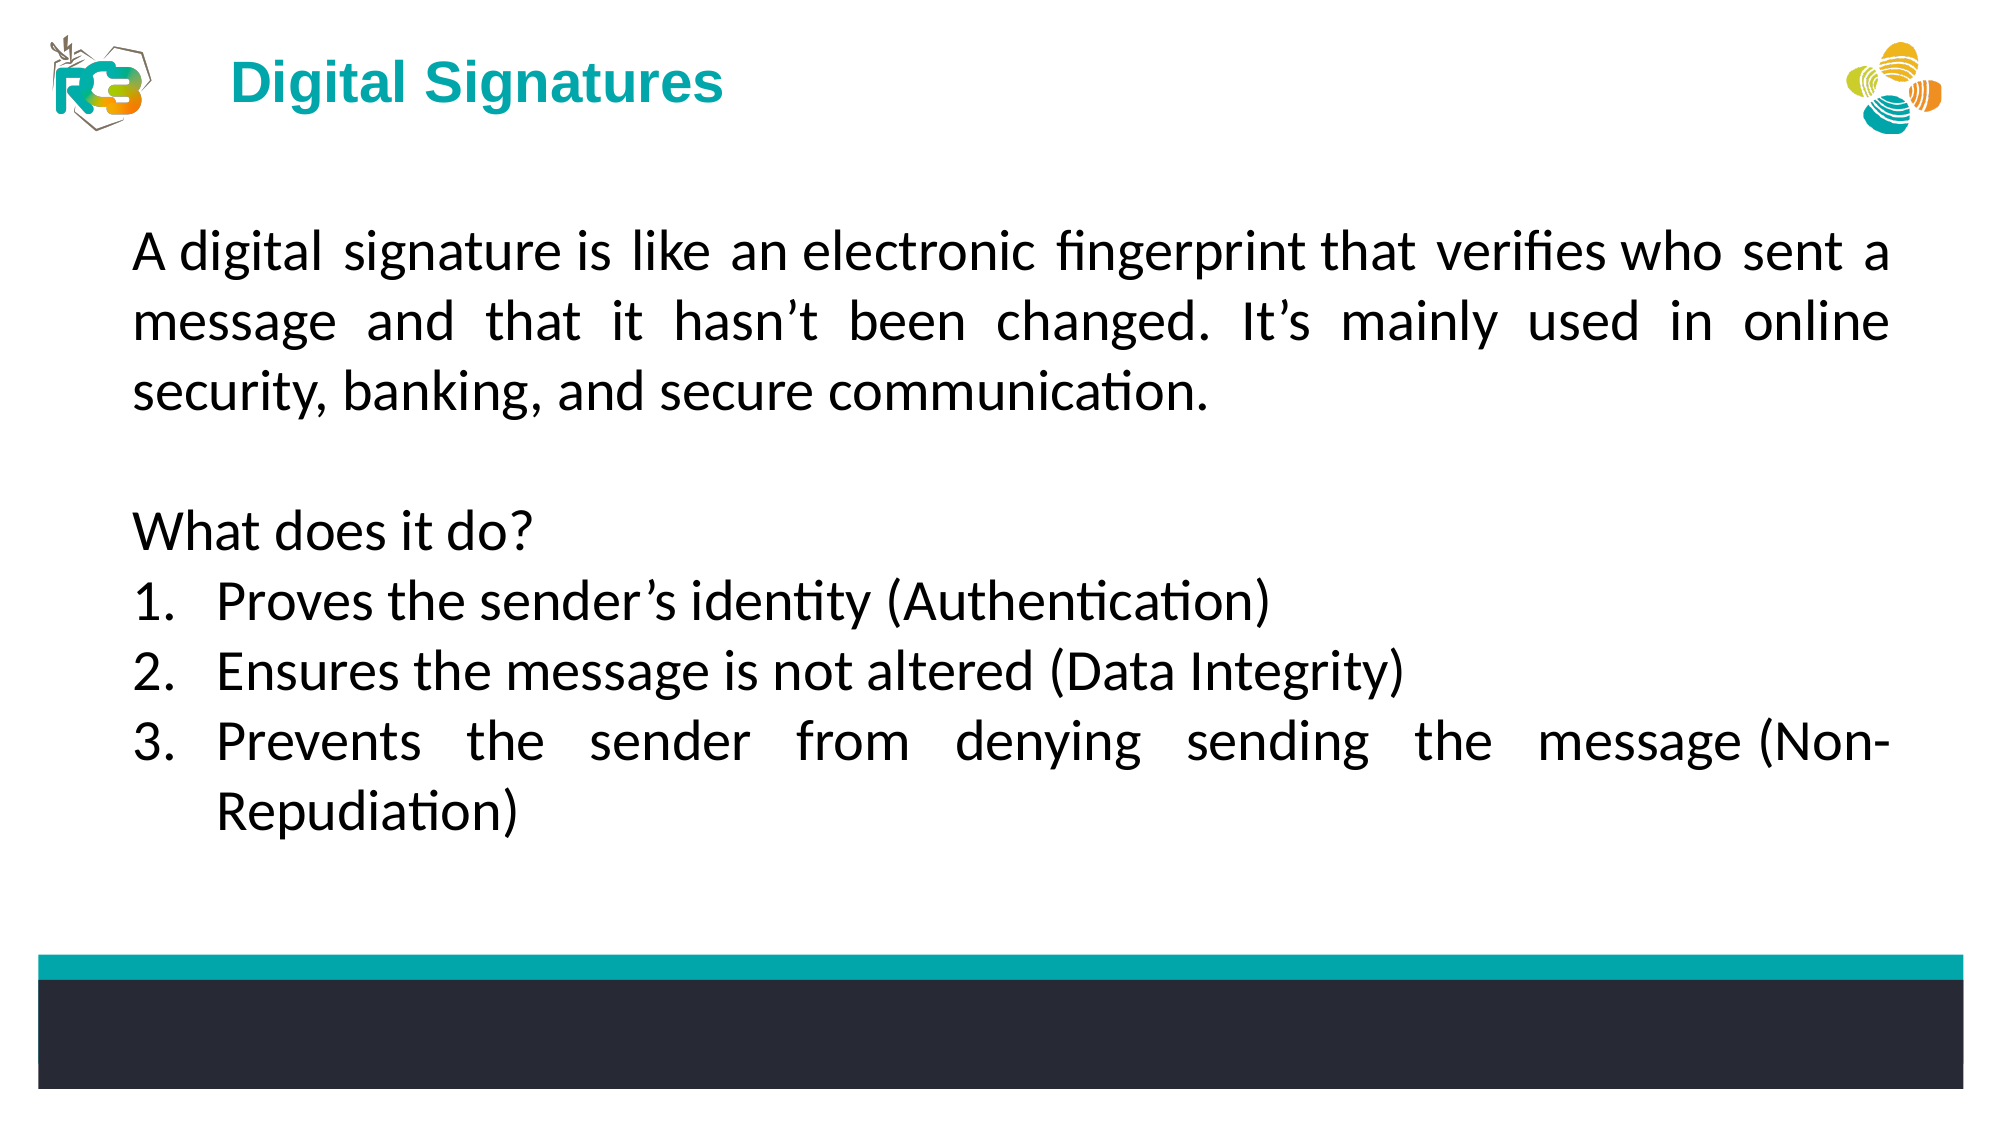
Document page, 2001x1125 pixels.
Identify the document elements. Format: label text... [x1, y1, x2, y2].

text_box A digital signature is like an electronic fingerprint that verifies who sent a message and that it hasn’t been changed. It’s mainly used in online security, banking, and secure communication. What does it do? Proves the sender’s identity (Authentication) Ensures the message is not altered (Data Integrity) Prevents the sender from denying sending the message (Non-Repudiation) [117, 205, 1907, 850]
picture [50, 32, 152, 134]
list Digital Signatures [215, 44, 1820, 137]
